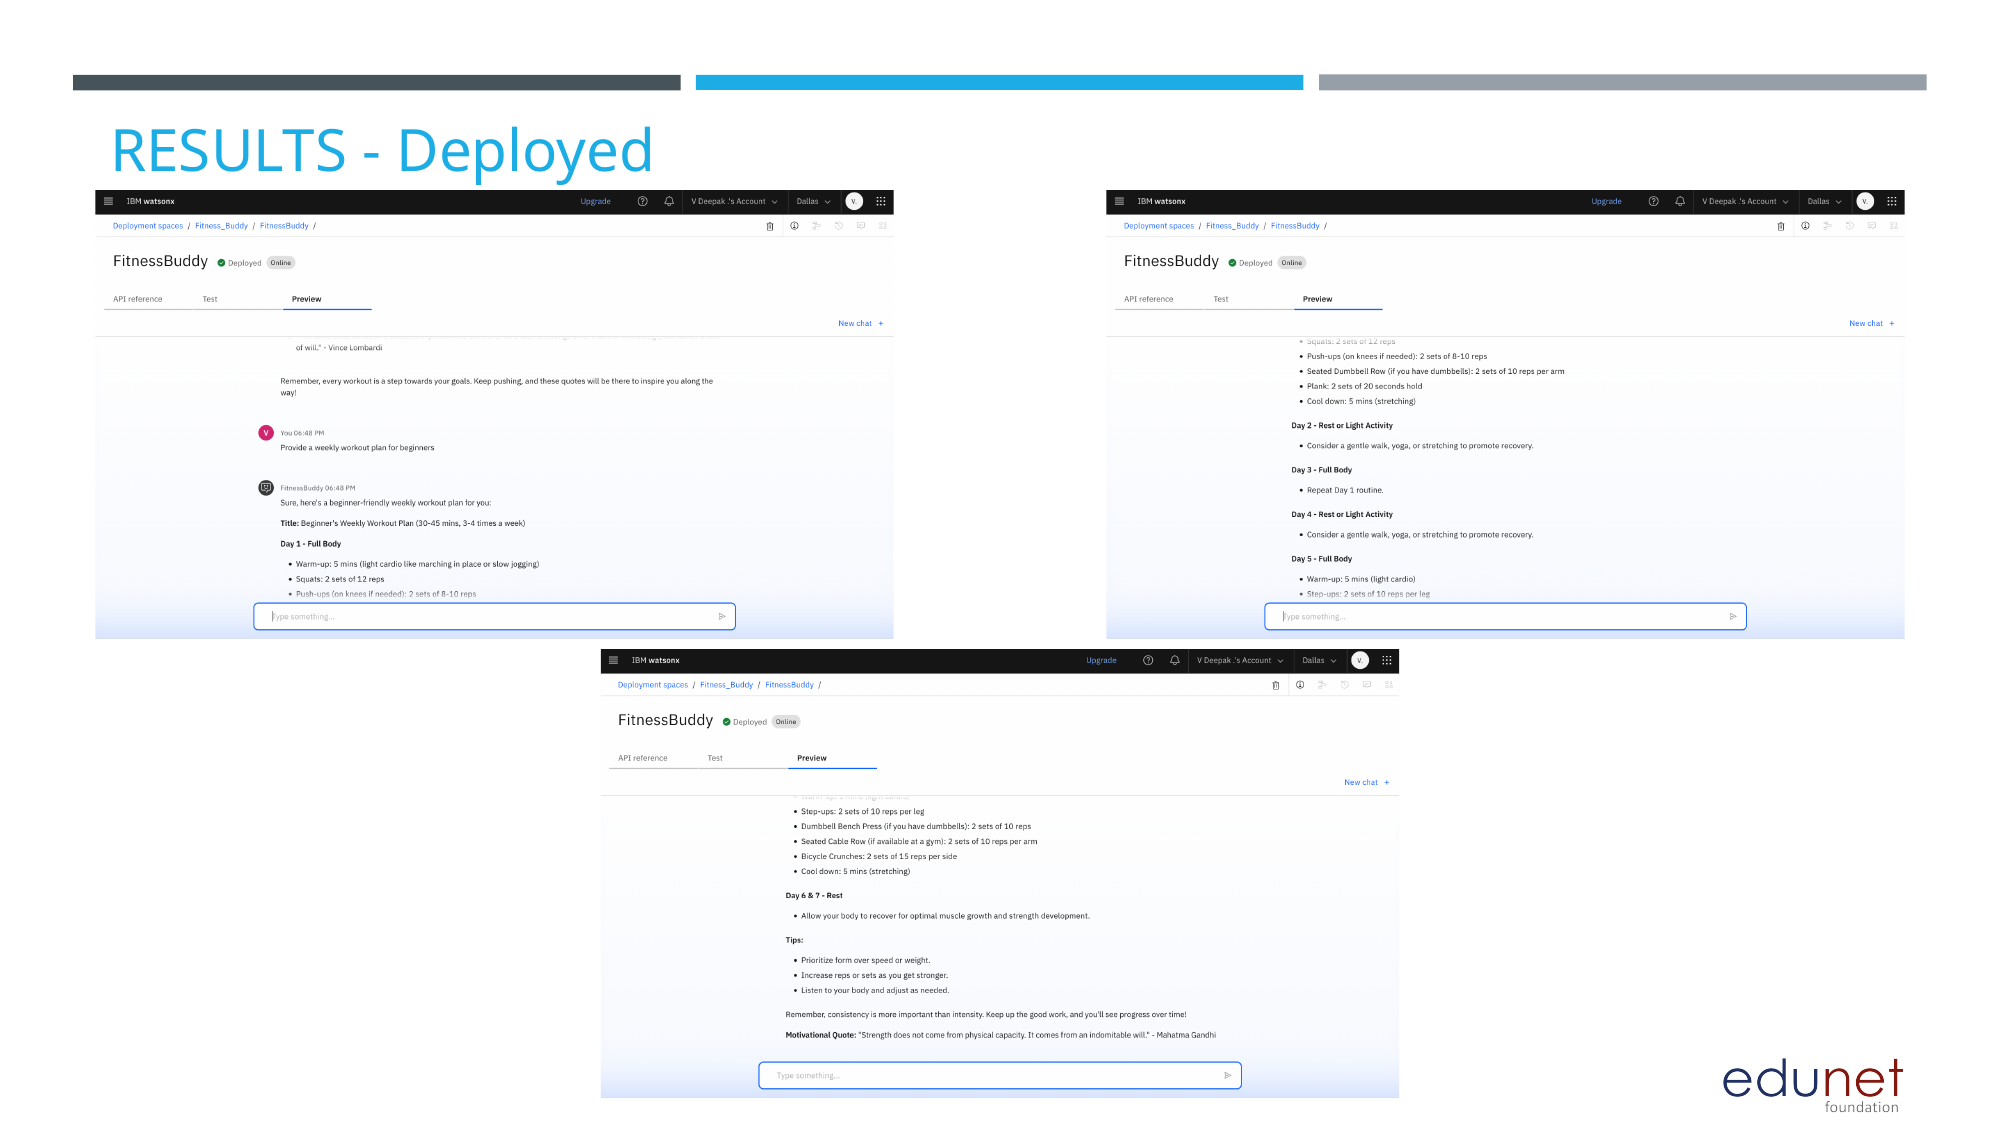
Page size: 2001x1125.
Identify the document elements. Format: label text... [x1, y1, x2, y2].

picture [95, 190, 894, 639]
picture [1719, 1056, 1905, 1116]
picture [1106, 190, 1905, 639]
title RESULTS - Deployed [95, 103, 1905, 191]
picture [600, 648, 1400, 1098]
